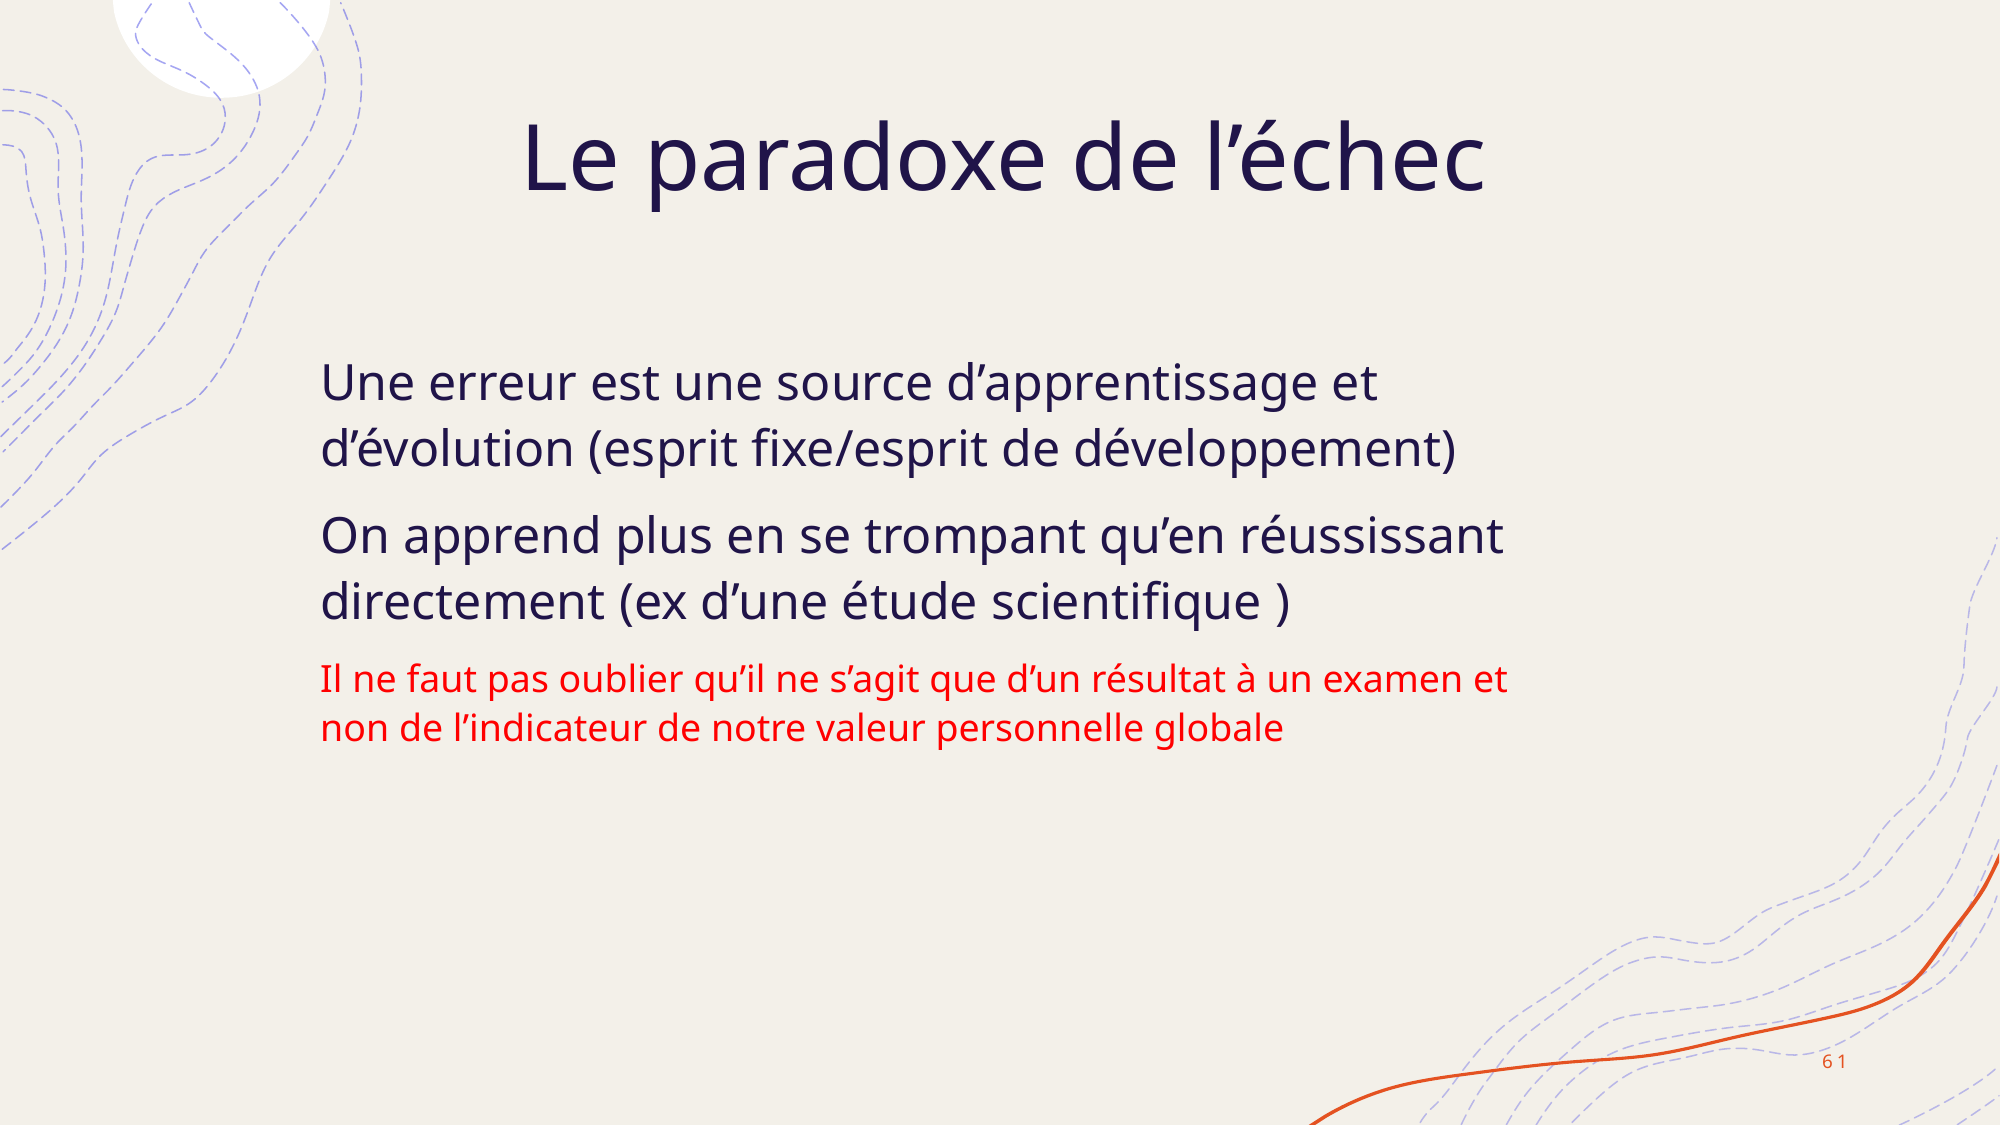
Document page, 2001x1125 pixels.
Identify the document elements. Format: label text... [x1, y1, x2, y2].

slide_number 61 [1625, 1042, 1863, 1103]
title Le paradoxe de l’échec [196, 91, 1835, 309]
list Une erreur est une source d’apprentissage et d’évolution (esprit fixe/esprit de développement) On apprend plus en se trompant qu’en réussissant directement (ex d’une étude scientifique ) Il ne faut pas oublier qu’il ne s’agit que d’un résultat à un examen et non de l’indicateur de notre valeur personnelle globale [305, 337, 1591, 881]
